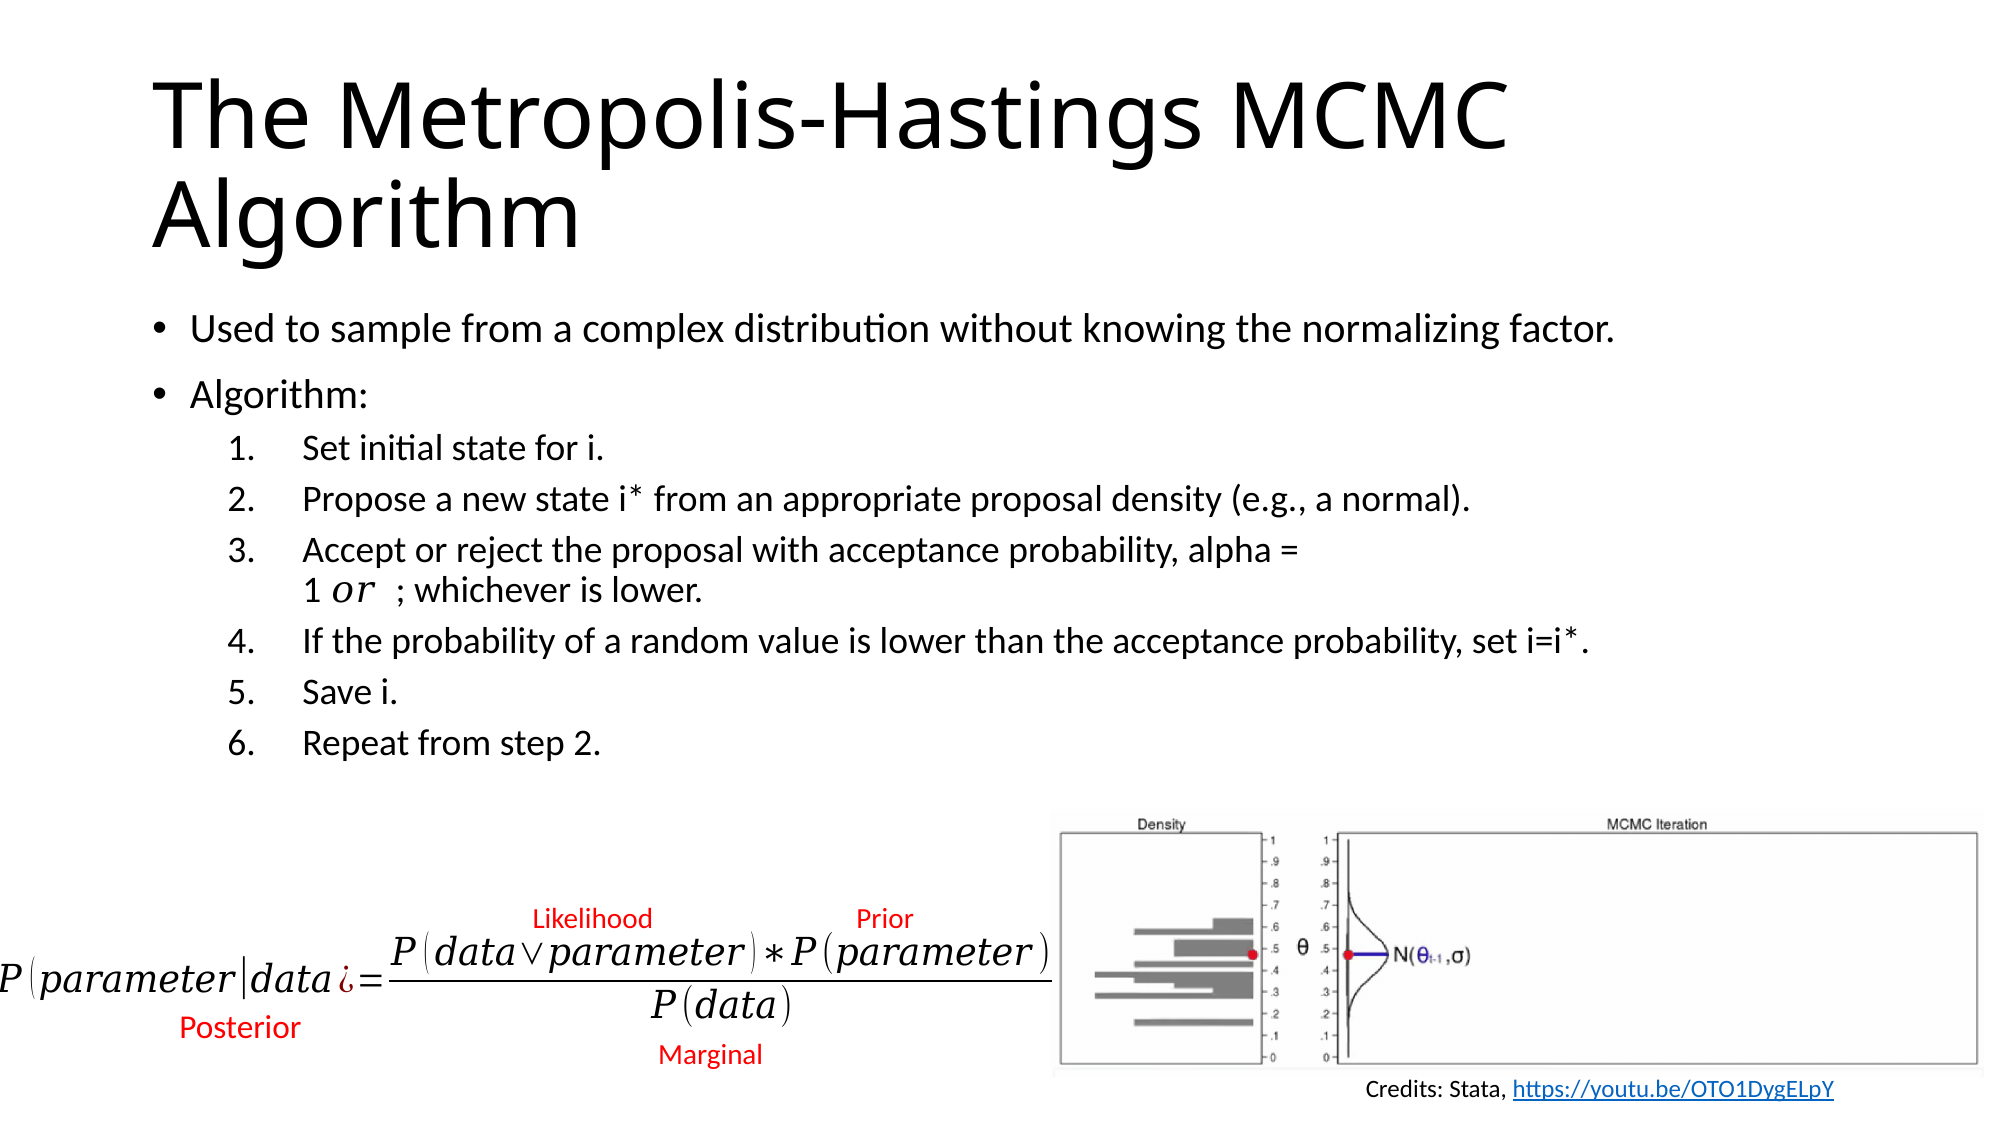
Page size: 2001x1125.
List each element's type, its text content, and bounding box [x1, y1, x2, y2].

text_box Marginal [643, 1028, 811, 1078]
text_box Prior [841, 892, 950, 943]
text_box Credits: Stata, https://youtu.be/OTO1DygELpY [1351, 1077, 1863, 1110]
text_box Posterior [164, 997, 343, 1053]
title The Metropolis-Hastings MCMC Algorithm [137, 59, 1863, 278]
text_box Likelihood [517, 892, 685, 943]
picture [1049, 809, 1984, 1077]
